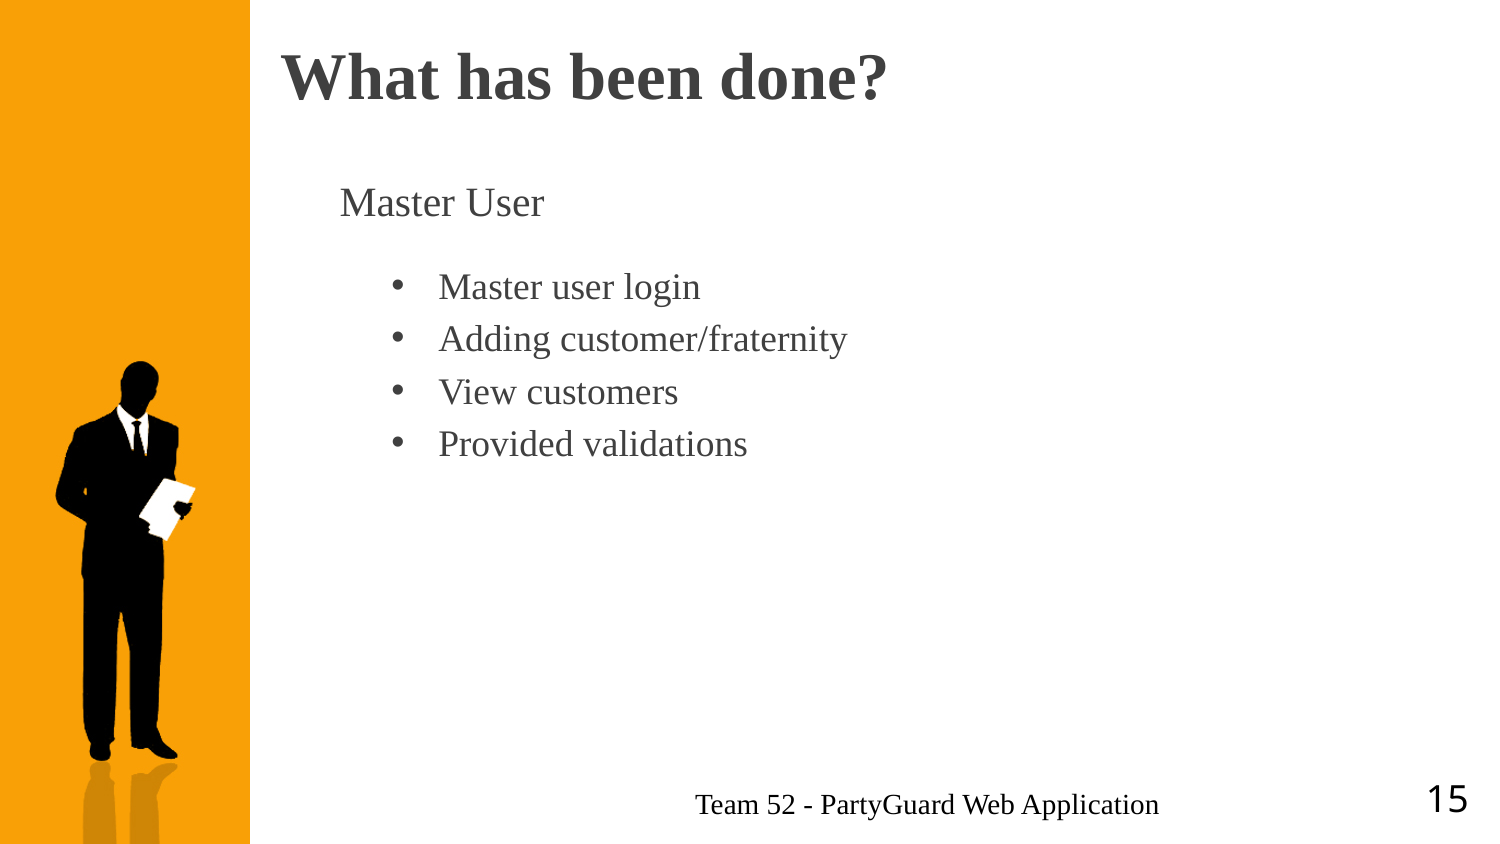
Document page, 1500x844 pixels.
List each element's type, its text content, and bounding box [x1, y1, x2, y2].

text_box 15 [1411, 767, 1484, 828]
list Master user login Adding customer/fraternity View customers Provided validations [326, 254, 1461, 765]
title What has been done? [265, 0, 1500, 146]
list Master User [324, 161, 1459, 238]
picture [0, 0, 1500, 844]
text_box Team 52 - PartyGuard Web Application [680, 777, 1176, 828]
